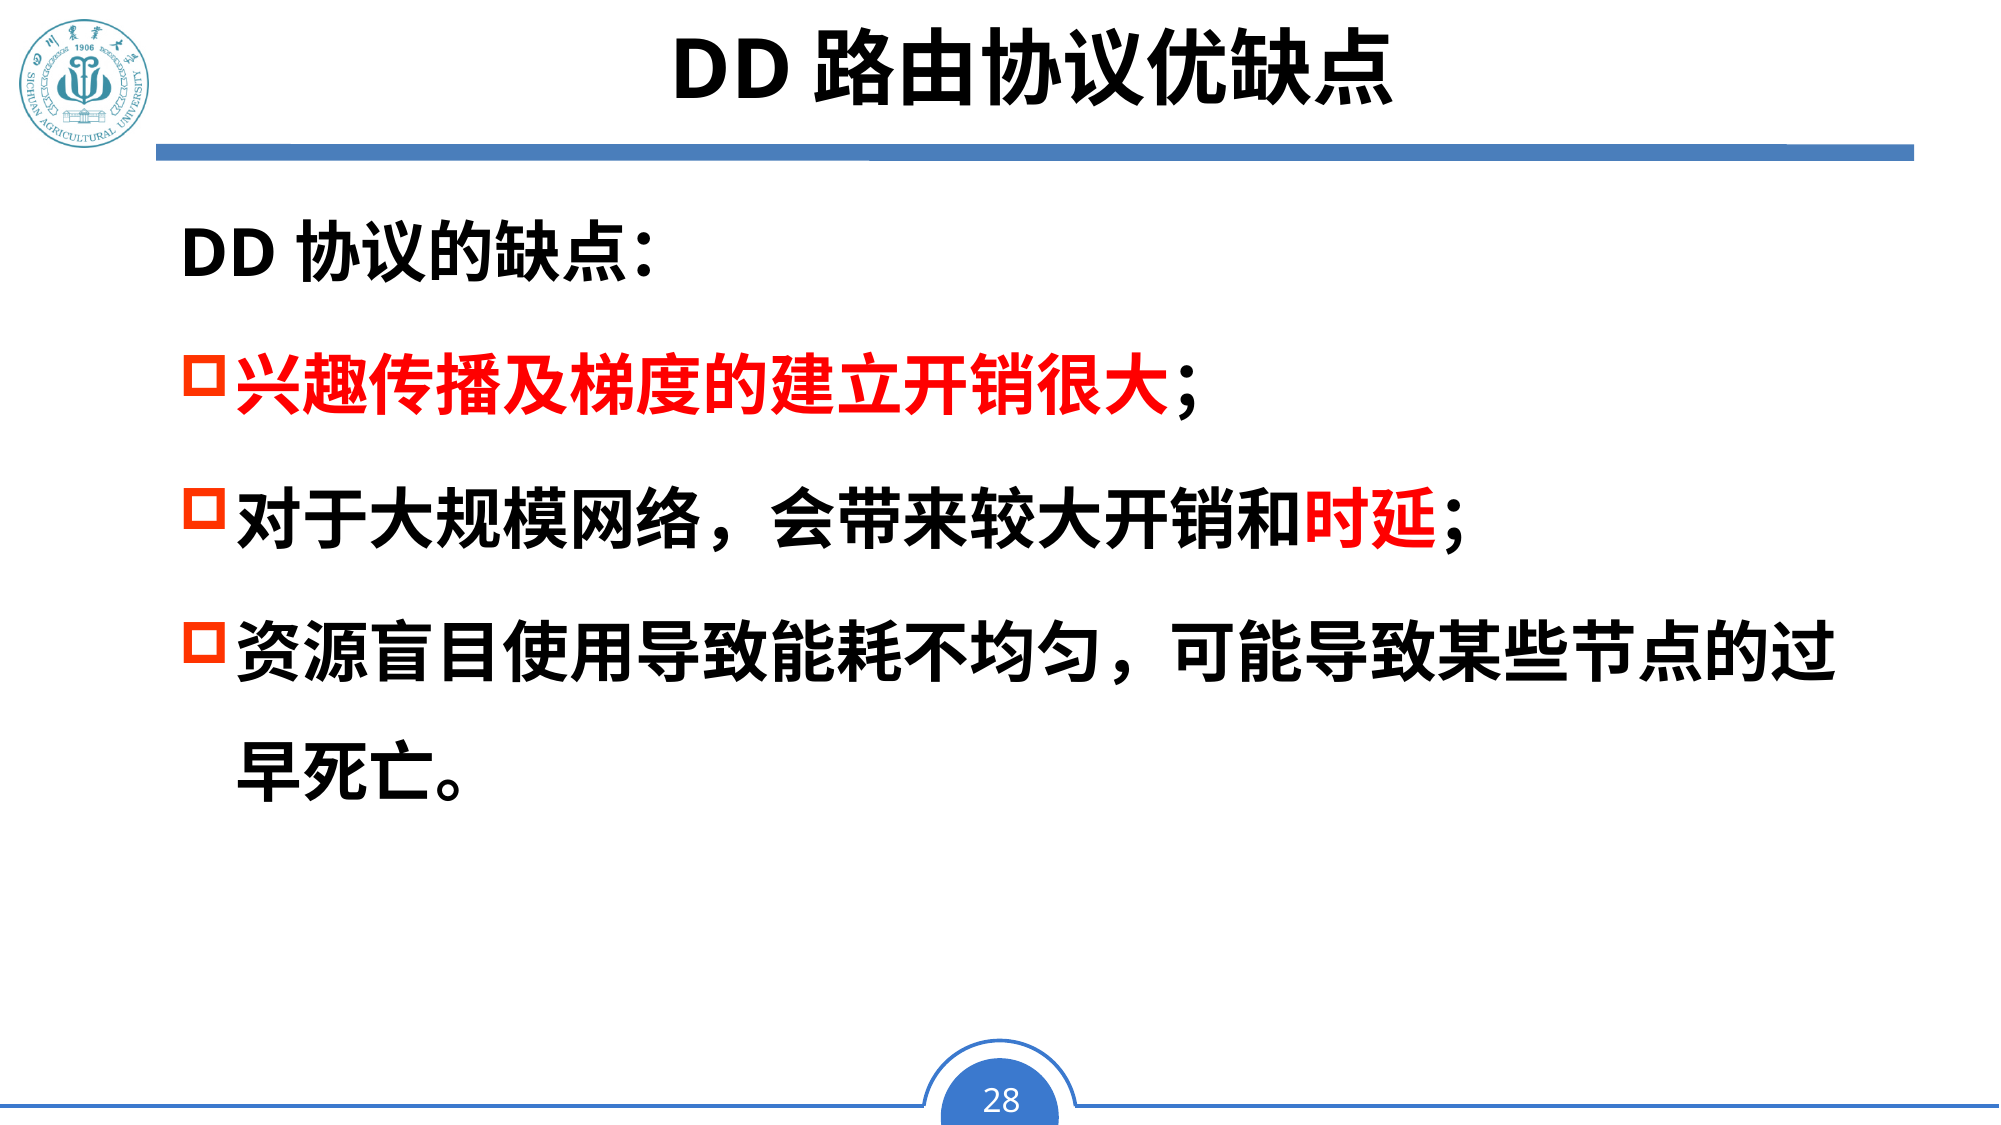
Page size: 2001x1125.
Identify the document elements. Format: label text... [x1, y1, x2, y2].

list DD协议的缺点： 兴趣传播及梯度的建立开销很大； 对于大规模网络，会带来较大开销和时延； 资源盲目使用导致能耗不均匀，可能导致某些节点的过早死亡。 [161, 160, 1910, 819]
title DD路由协议优缺点 [156, 7, 1910, 146]
